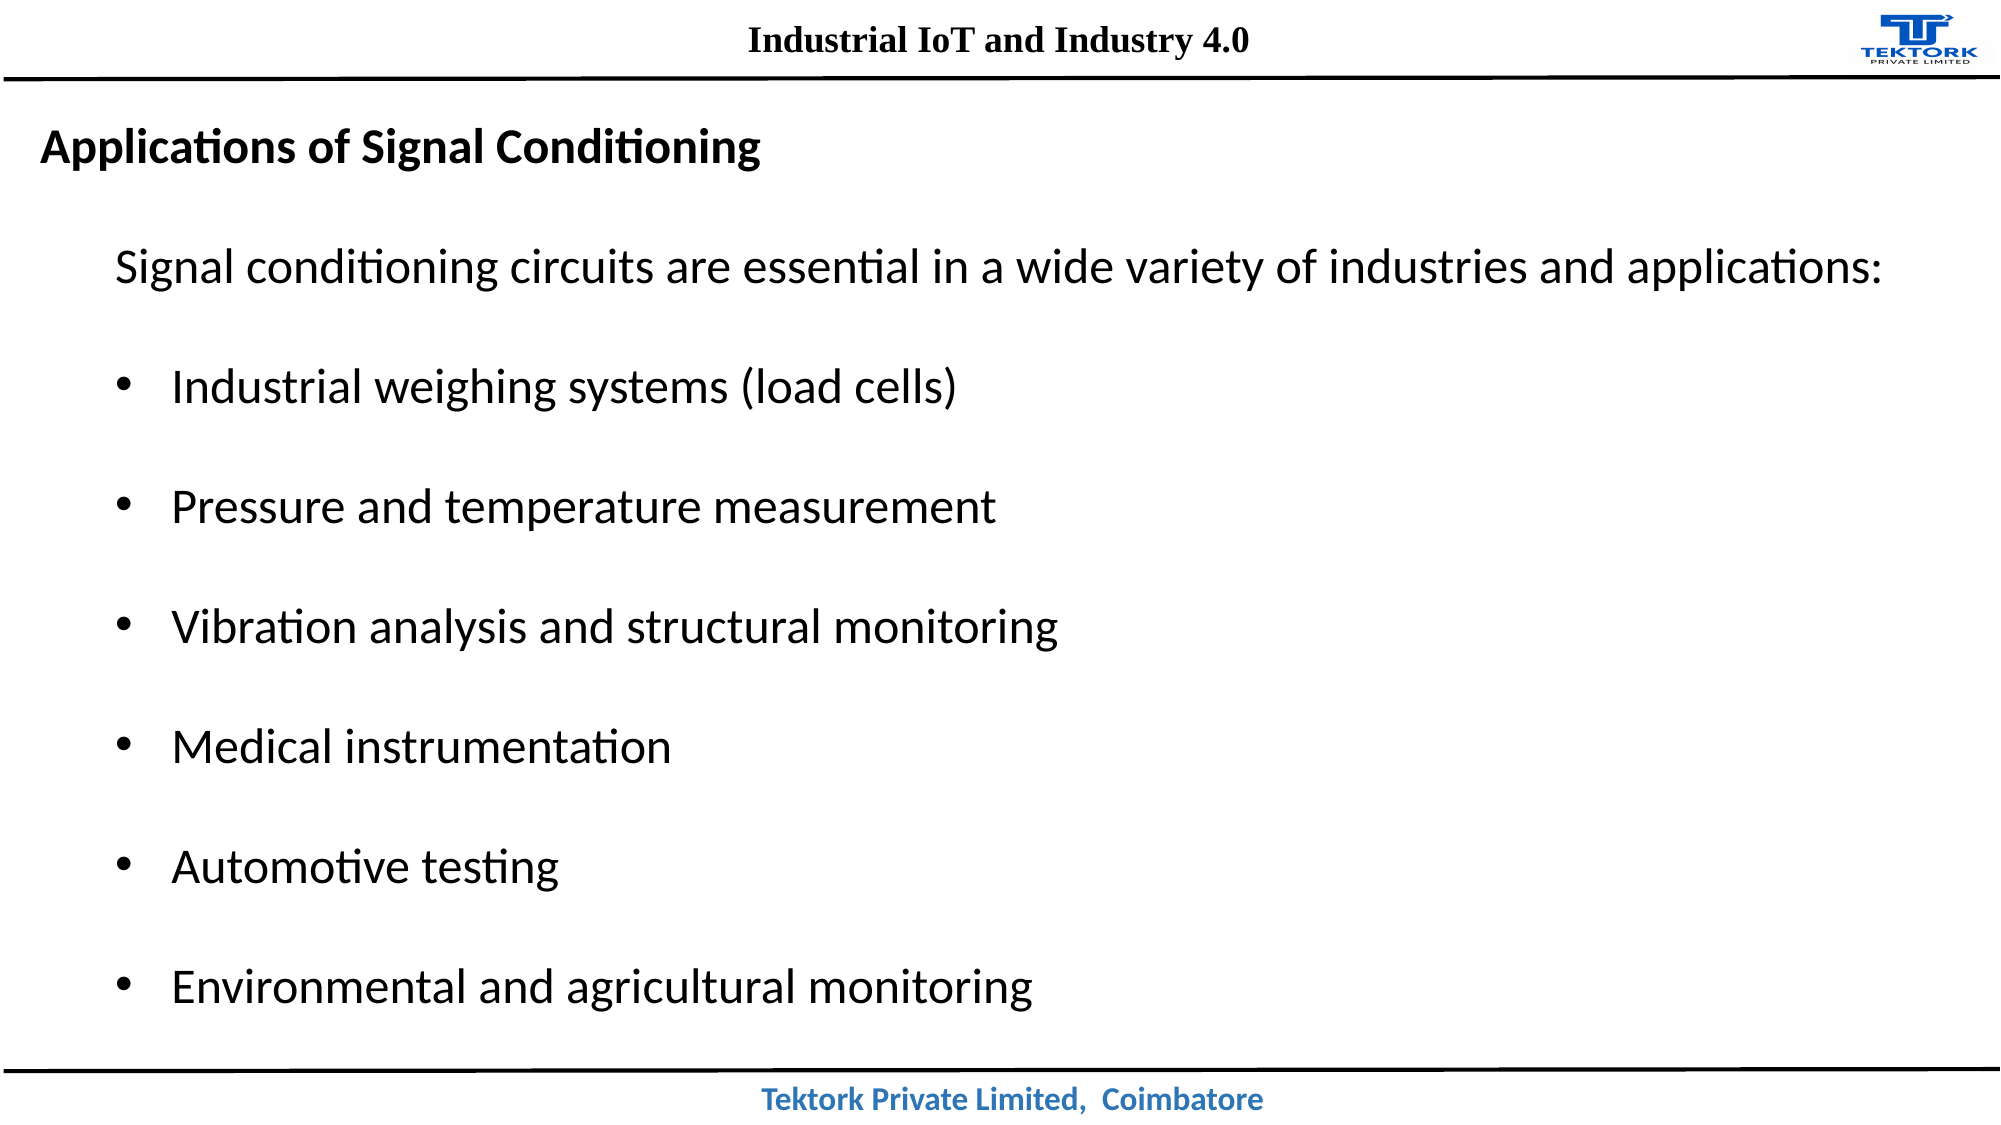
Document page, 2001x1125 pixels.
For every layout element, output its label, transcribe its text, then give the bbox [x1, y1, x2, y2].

text_box Tektork Private Limited, Coimbatore [419, 1072, 1608, 1125]
text_box Industrial IoT and Industry 4.0 [732, 7, 1267, 68]
picture [1845, 1, 1995, 77]
text_box Applications of Signal Conditioning Signal conditioning circuits are essential in a wide variety of industries and applications: Industrial weighing systems (load cells) Pressure and temperature measurement Vibration analysis and structural monitoring Medical instrumentation Automotive testing Environmental and agricultural monitoring [25, 105, 1969, 1021]
